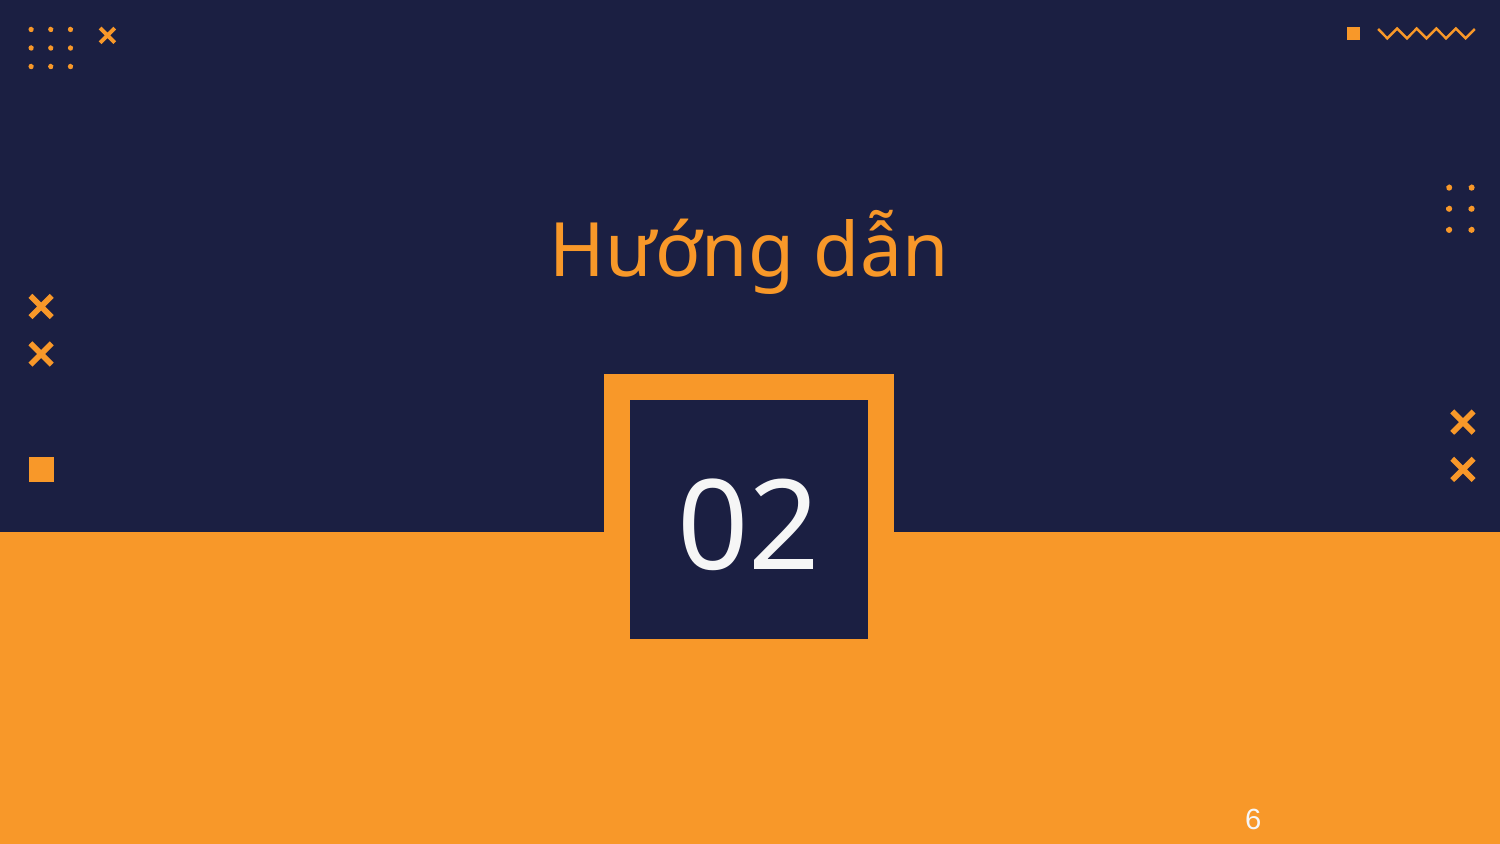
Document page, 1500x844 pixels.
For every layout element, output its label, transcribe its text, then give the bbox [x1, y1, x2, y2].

title Hướng dẫn [344, 94, 1155, 400]
text_box 6 [1230, 793, 1488, 843]
title 02 [577, 400, 921, 639]
